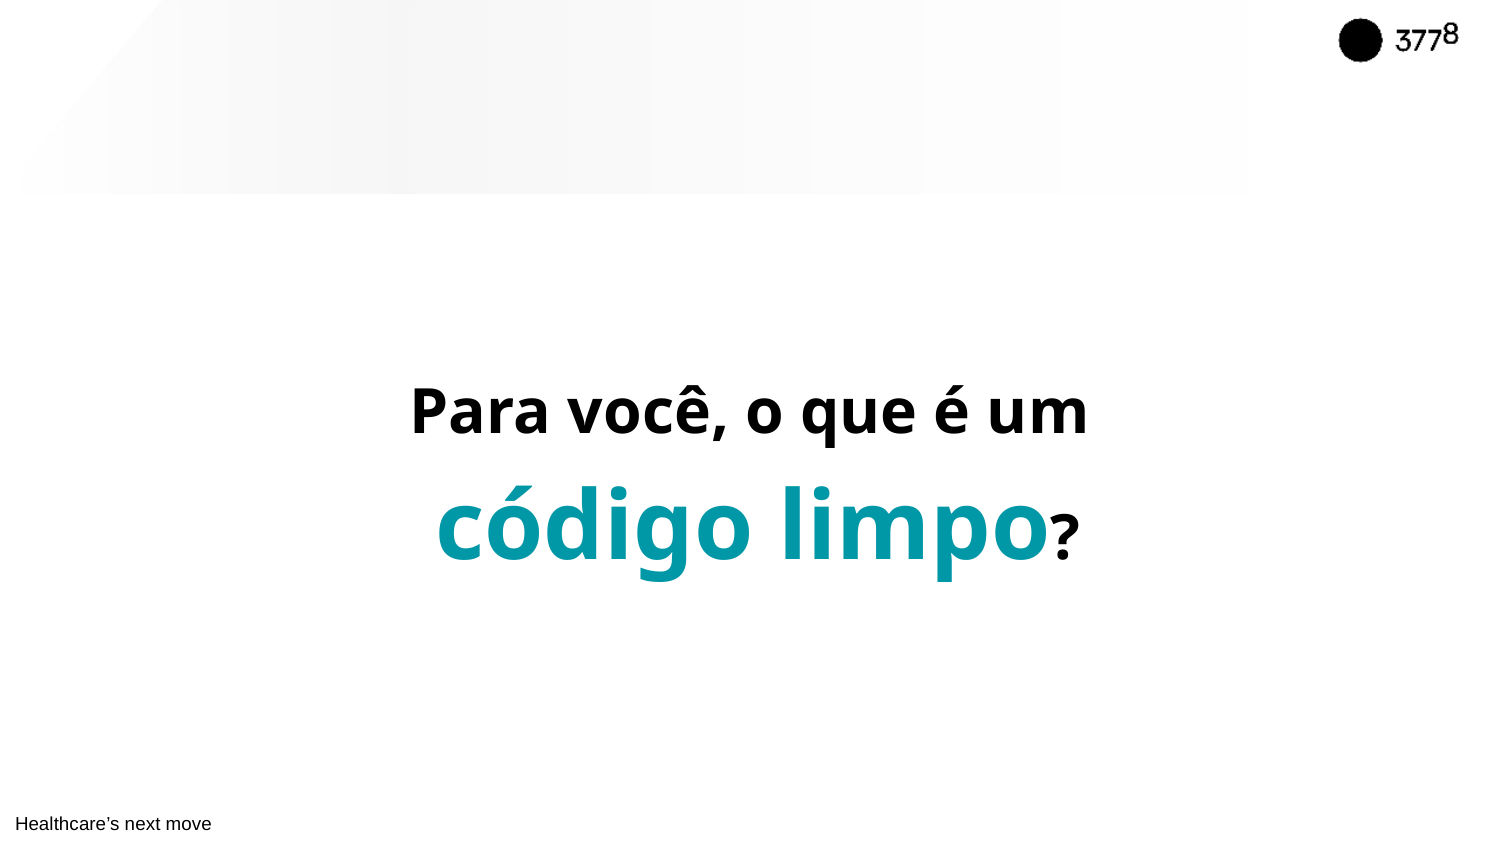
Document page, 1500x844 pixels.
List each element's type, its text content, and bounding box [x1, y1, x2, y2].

picture [0, 0, 1500, 194]
list Para você, o que é um código limpo? [51, 189, 1449, 750]
